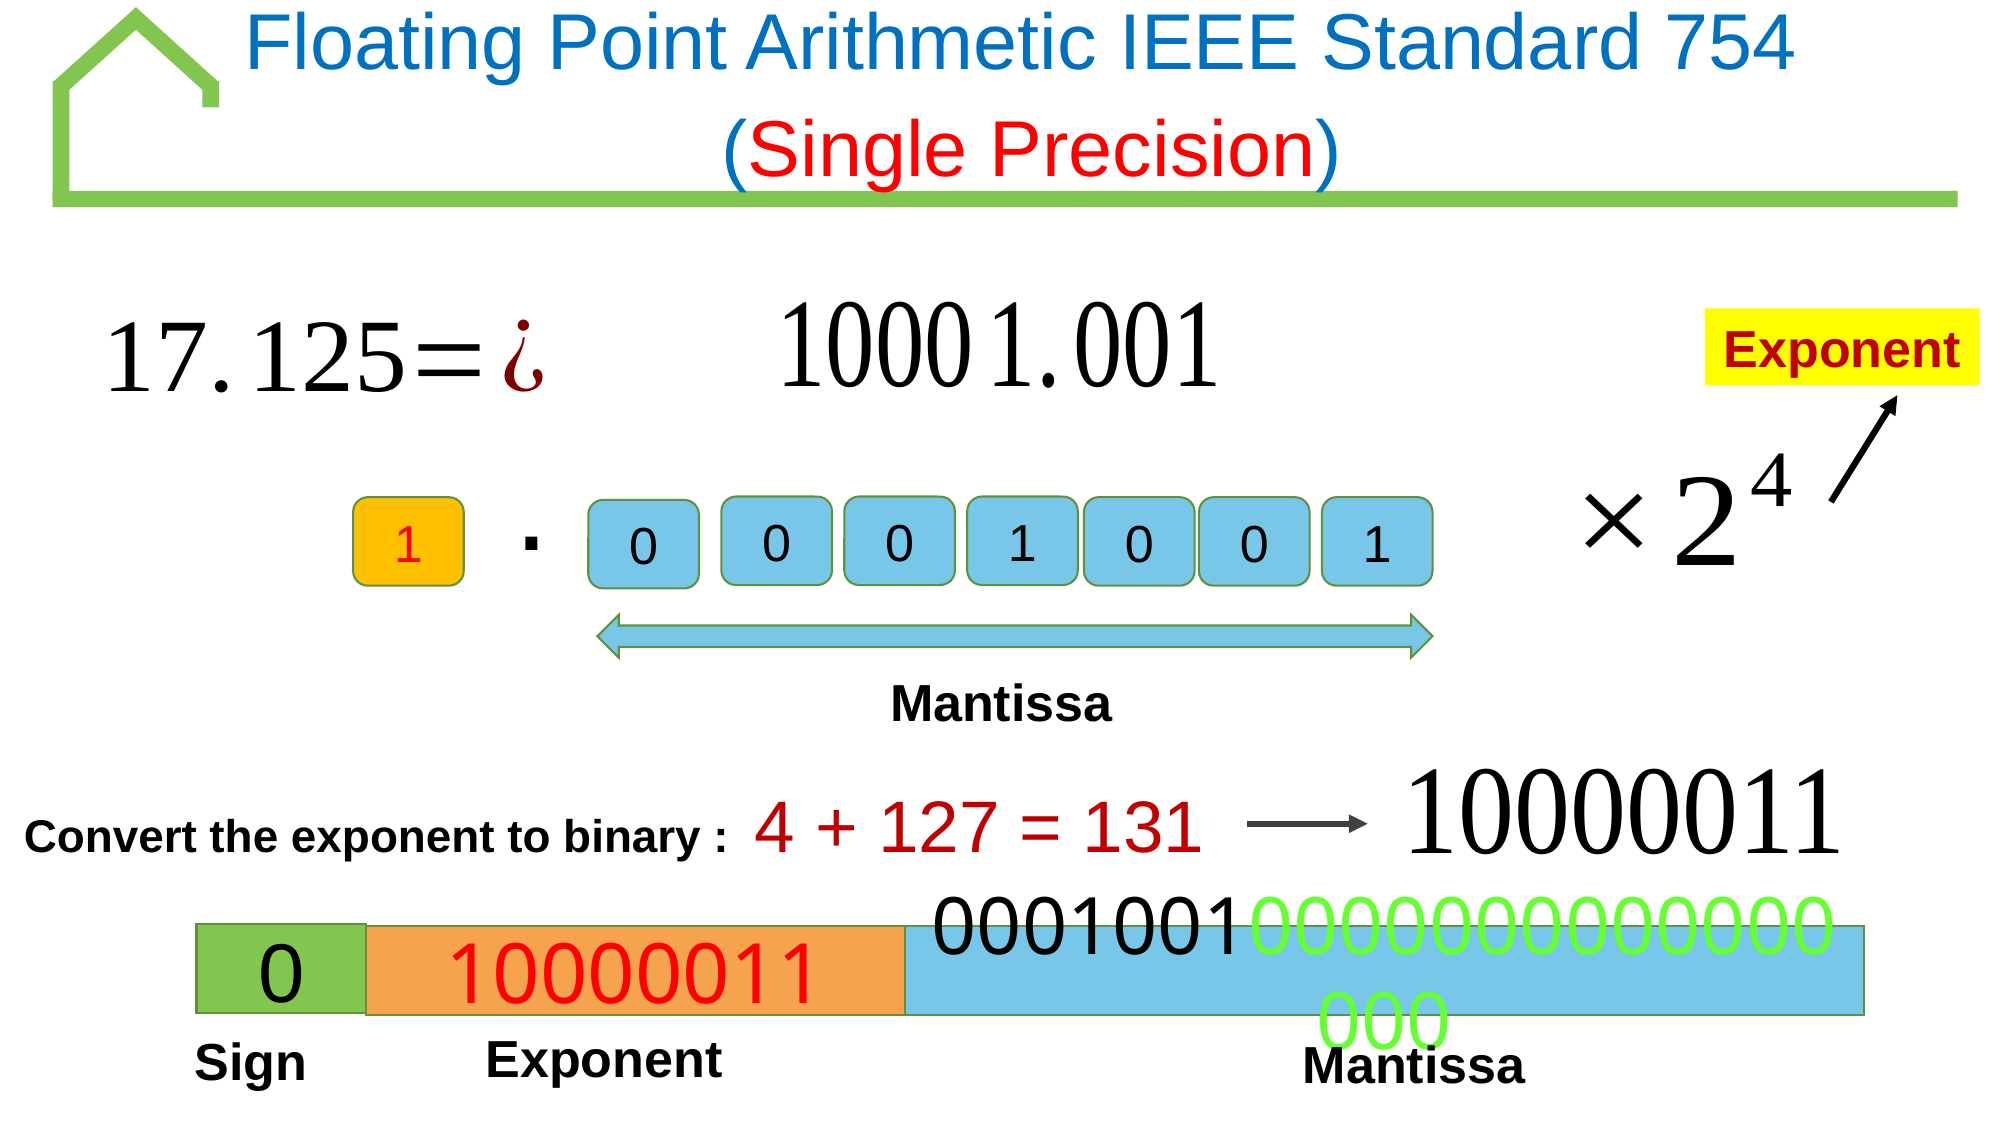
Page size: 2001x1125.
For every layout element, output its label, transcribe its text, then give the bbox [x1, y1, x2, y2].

text_box Exponent [1704, 308, 1980, 386]
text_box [9, 741, 1864, 1102]
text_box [353, 409, 1796, 599]
text_box Mantissa [825, 662, 1178, 740]
list Floating Point Arithmetic IEEE Standard 754 (Single Precision) [108, 38, 1955, 157]
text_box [1830, 395, 1898, 502]
text_box [595, 612, 1435, 661]
